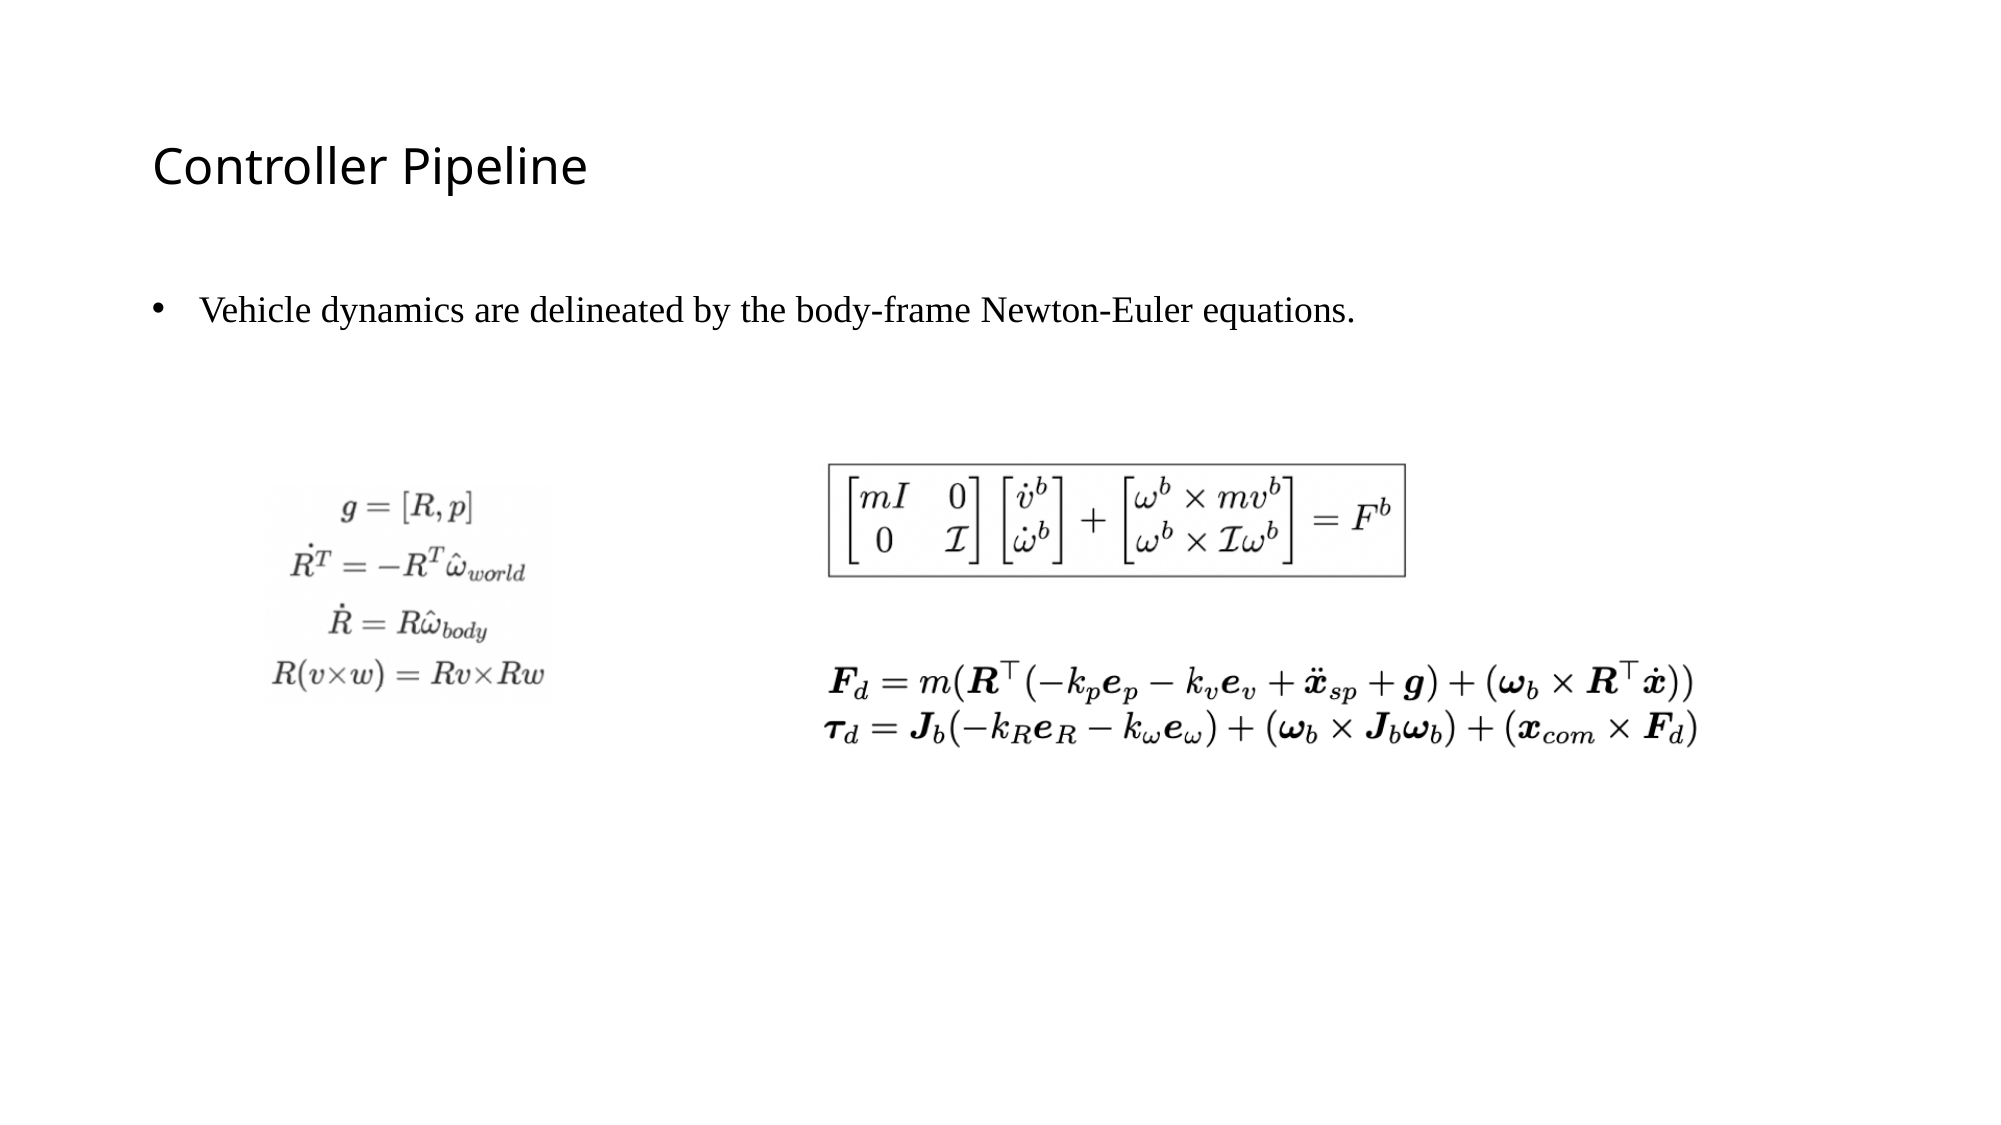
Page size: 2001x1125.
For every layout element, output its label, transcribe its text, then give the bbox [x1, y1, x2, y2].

picture [265, 484, 552, 706]
picture [817, 459, 1413, 585]
text_box Vehicle dynamics are delineated by the body-frame Newton-Euler equations. [137, 277, 1382, 337]
title Controller Pipeline [137, 59, 1863, 278]
picture [817, 654, 1703, 757]
